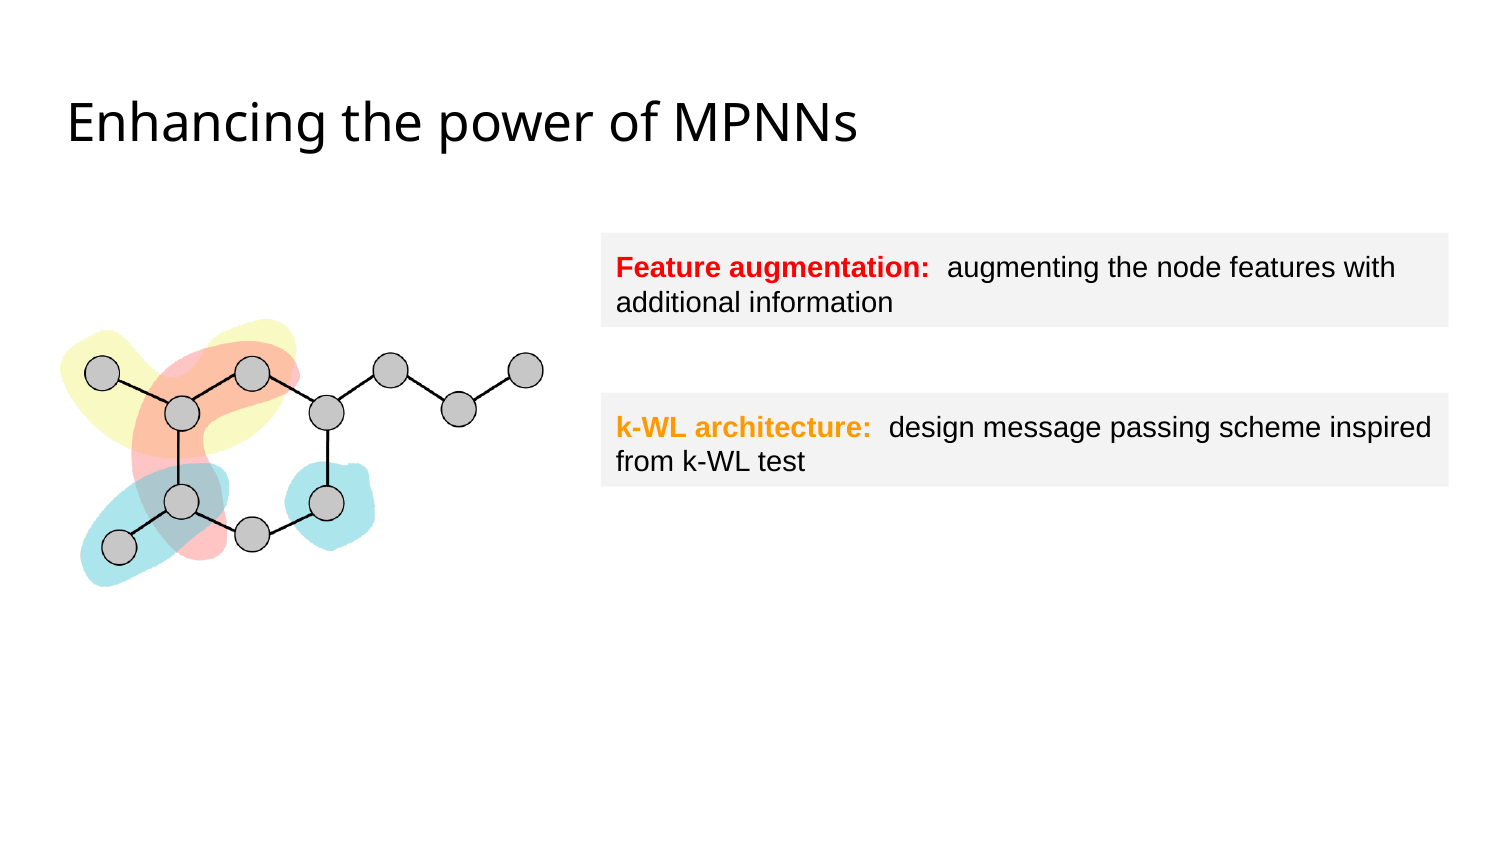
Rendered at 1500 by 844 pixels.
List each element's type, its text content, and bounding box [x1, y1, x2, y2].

title Enhancing the power of MPNNs [51, 72, 1449, 167]
text_box k-WL architecture: design message passing scheme inspired from k-WL test [600, 392, 1449, 487]
picture [59, 312, 544, 587]
text_box Feature augmentation: augmenting the node features with additional information [600, 232, 1449, 327]
